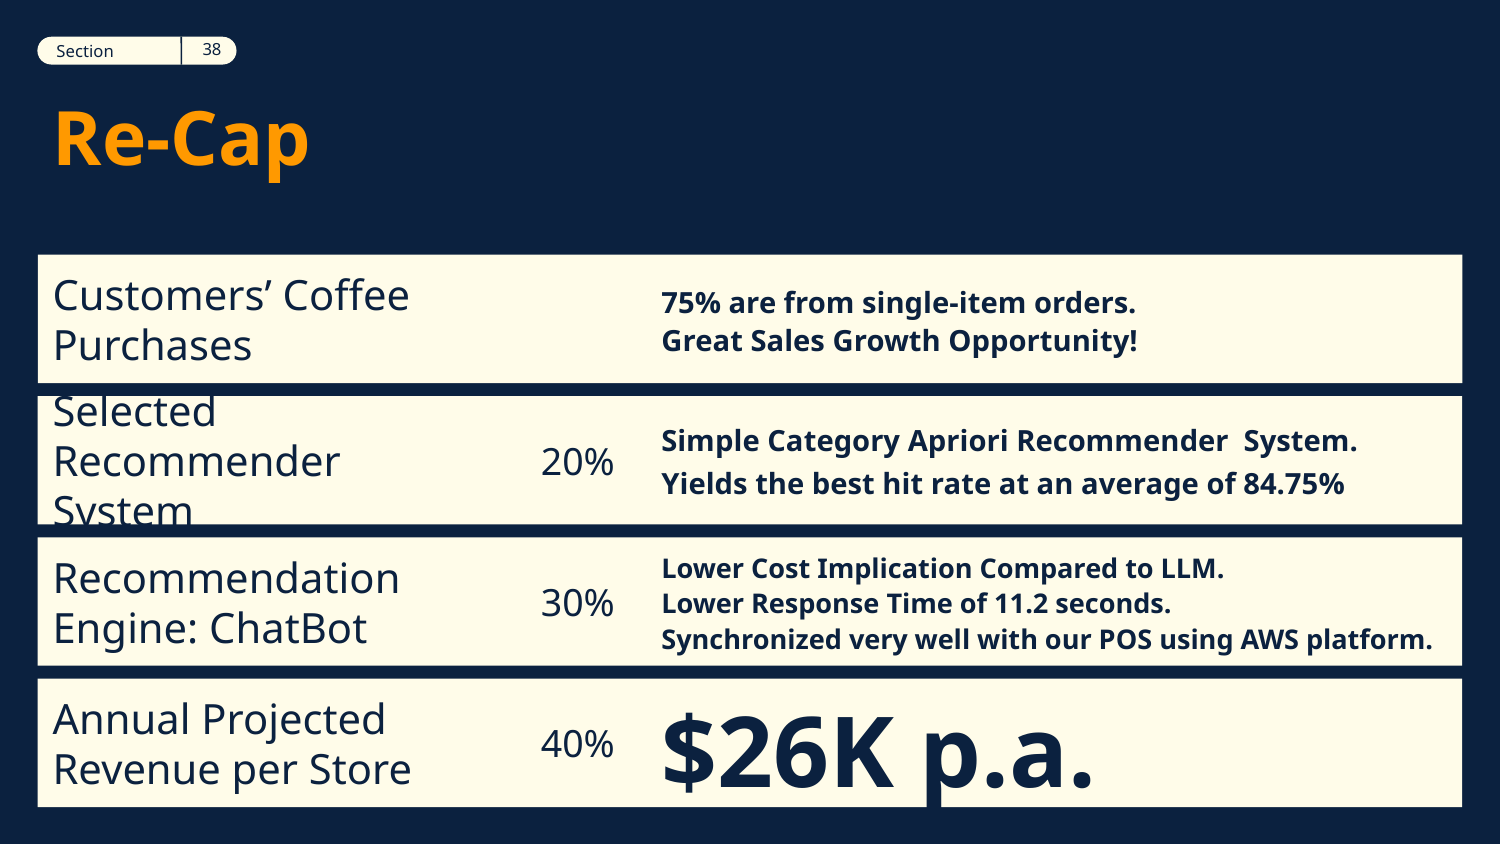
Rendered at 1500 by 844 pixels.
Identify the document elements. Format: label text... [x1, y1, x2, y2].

subtitle Annual Projected Revenue per Store [37, 678, 458, 808]
subtitle 20% [525, 396, 644, 525]
list 75% are from single-item orders. Great Sales Growth Opportunity! [646, 254, 1463, 384]
subtitle 30% [525, 537, 644, 666]
title Re-Cap [37, 75, 1230, 168]
subtitle Recommendation Engine: ChatBot [37, 537, 472, 666]
list $26K p.a. [646, 678, 1463, 808]
list Lower Cost Implication Compared to LLM. Lower Response Time of 11.2 seconds. Synchronized very well with our POS using AWS platform. [646, 537, 1463, 666]
subtitle 40% [525, 678, 644, 808]
list Simple Category Apriori Recommender System. Yields the best hit rate at an average of 84.75% [646, 396, 1463, 525]
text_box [37, 36, 237, 65]
subtitle Customers’ Coffee Purchases [37, 254, 458, 384]
subtitle Selected Recommender System [37, 396, 465, 525]
